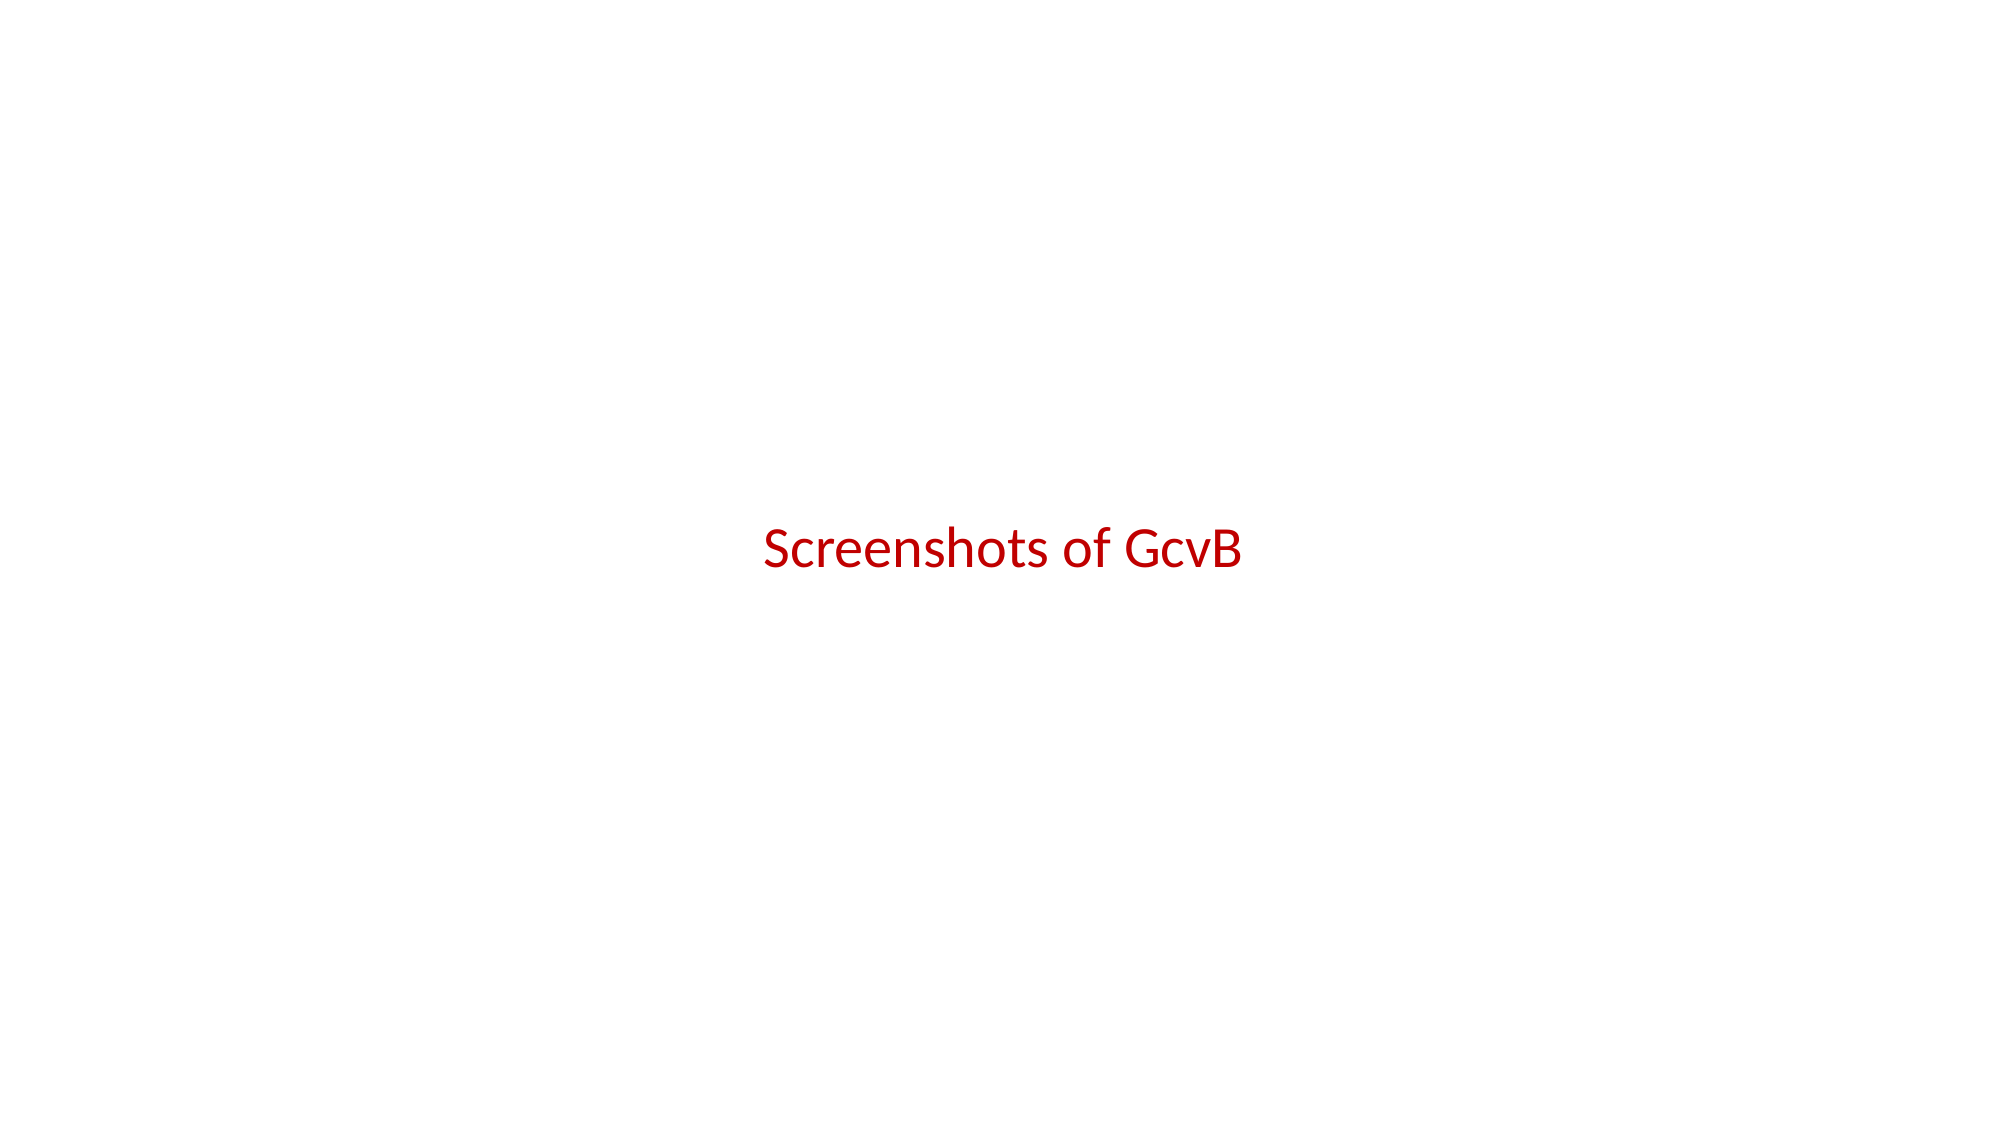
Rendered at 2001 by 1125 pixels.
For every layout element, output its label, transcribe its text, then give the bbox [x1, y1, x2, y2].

text_box Screenshots of GcvB [88, 501, 1920, 587]
